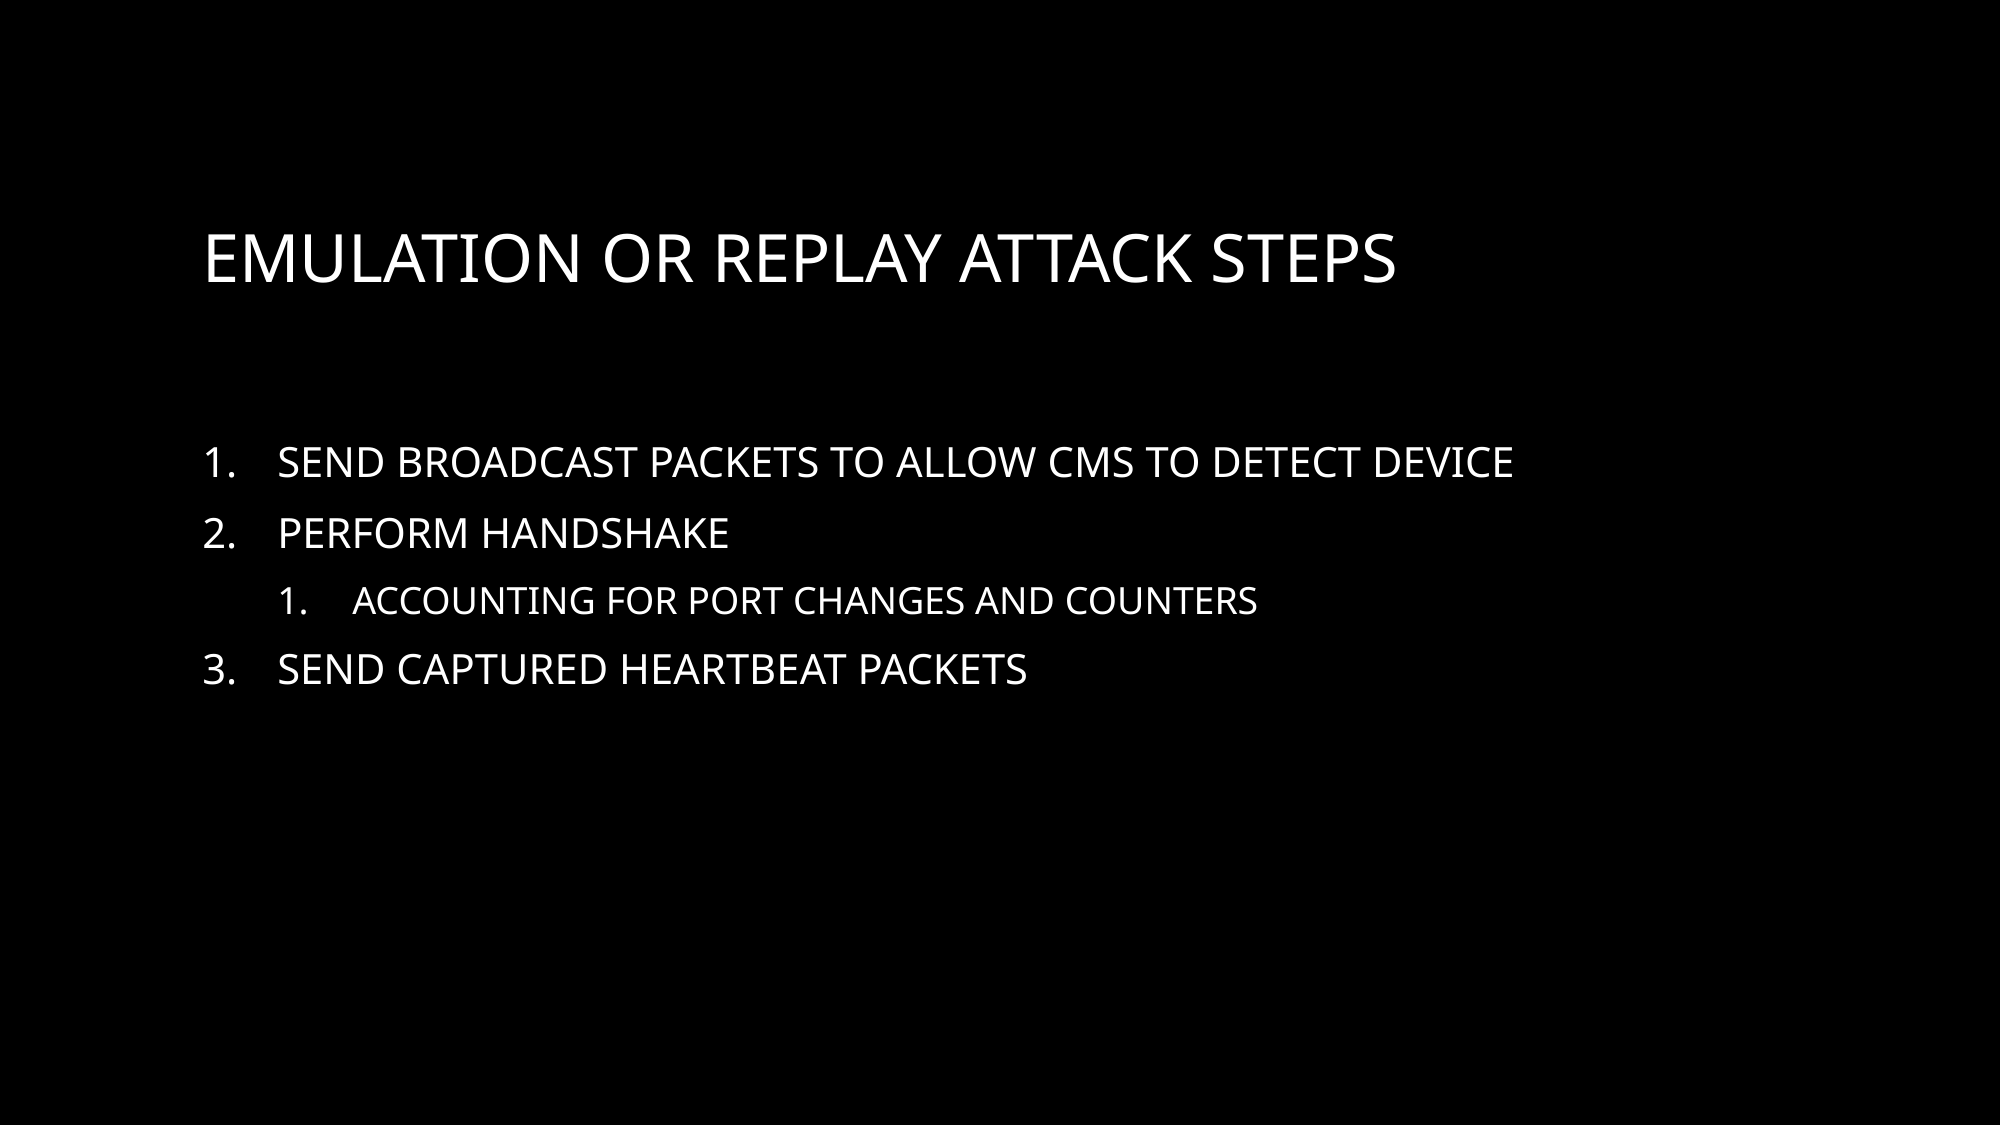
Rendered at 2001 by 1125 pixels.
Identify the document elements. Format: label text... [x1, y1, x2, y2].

list Send broadcast packets to allow cms to detect device Perform handshake Accounting for port changes and counters Send captured heartbeat packets [187, 308, 1813, 821]
title Emulation or replay attack Steps [187, 99, 1813, 308]
